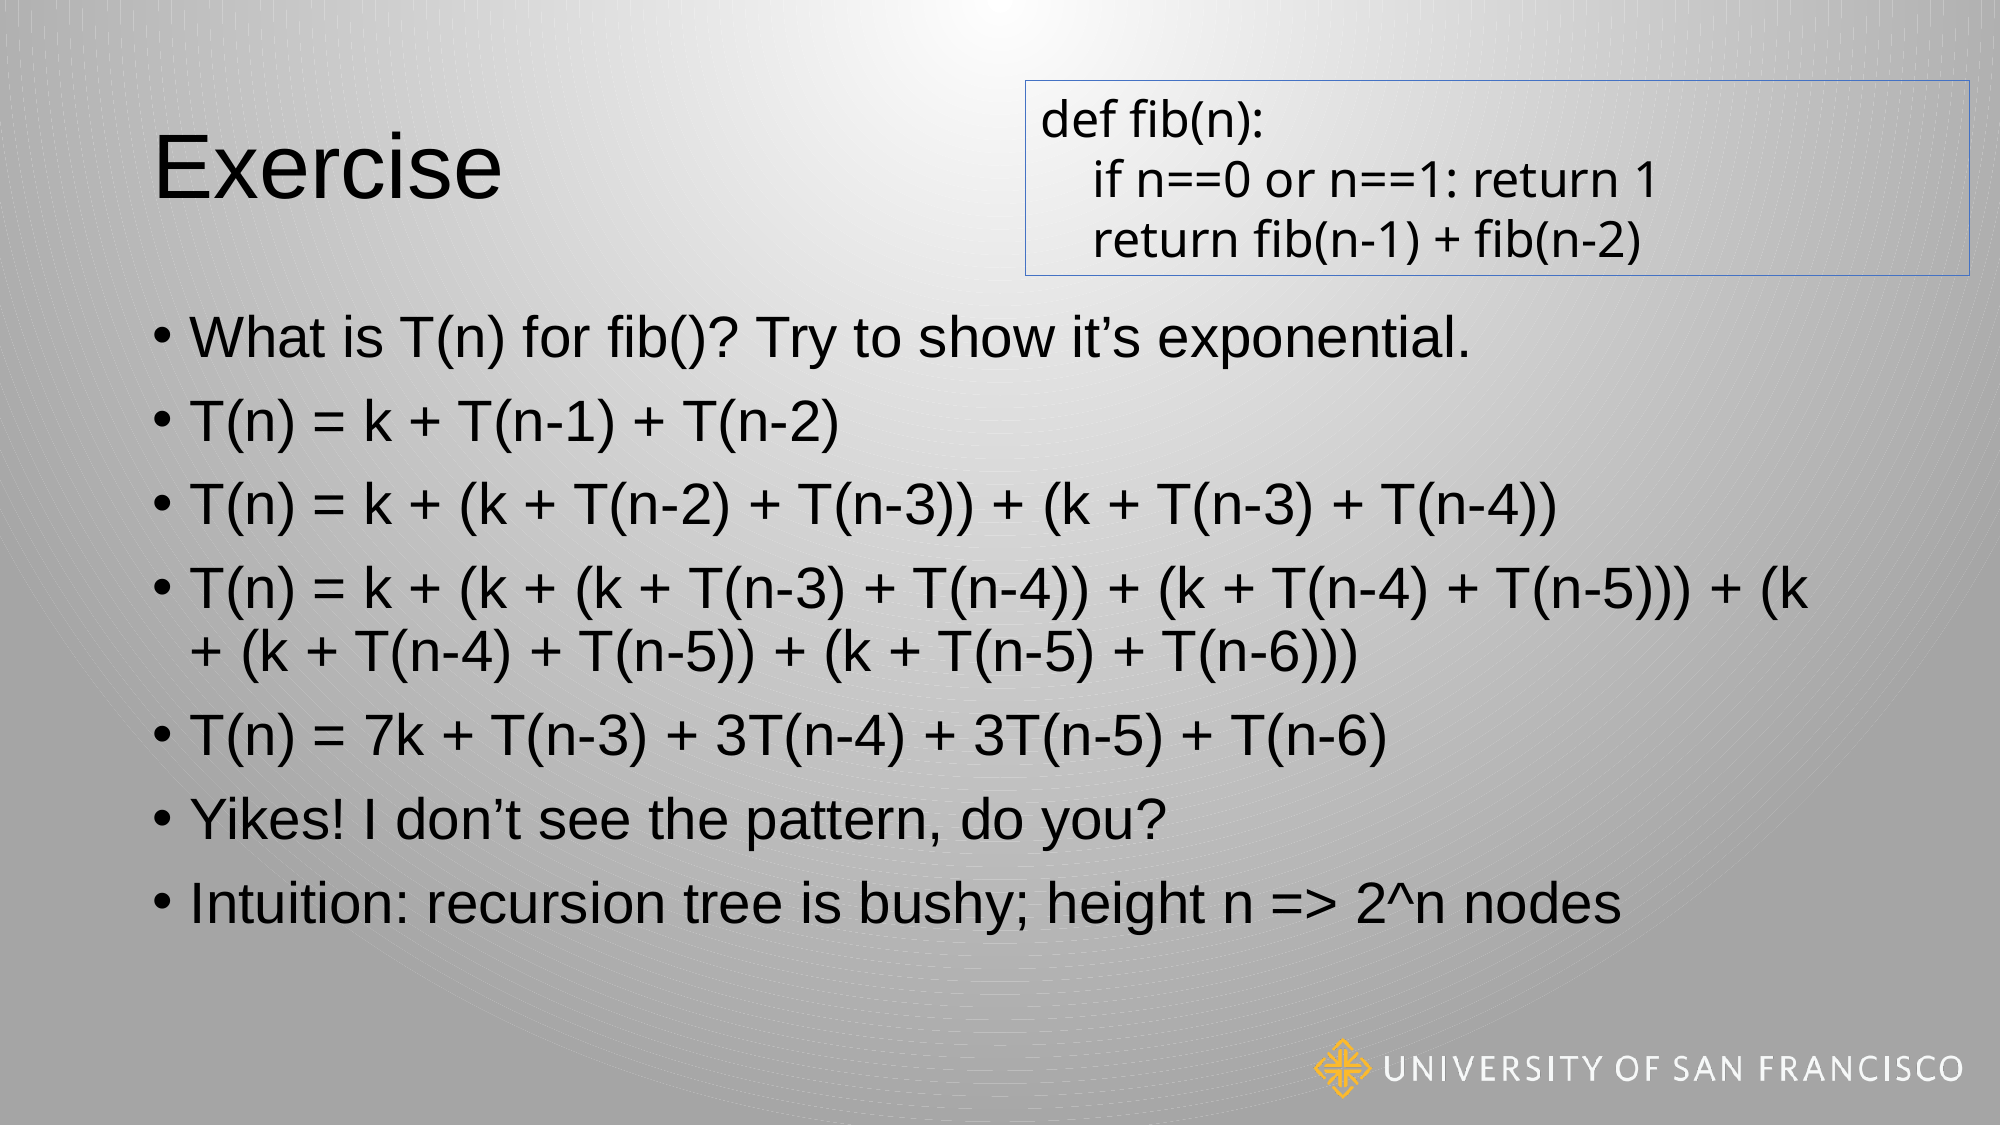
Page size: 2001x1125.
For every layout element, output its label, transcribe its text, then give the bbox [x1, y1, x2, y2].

text_box def fib(n): if n==0 or n==1: return 1 return fib(n-1) + fib(n-2) [1025, 80, 1970, 276]
title Exercise [137, 59, 1863, 278]
list What is T(n) for fib()? Try to show it’s exponential. T(n) = k + T(n-1) + T(n-2) T(n) = k + (k + T(n-2) + T(n-3)) + (k + T(n-3) + T(n-4)) T(n) = k + (k + (k + T(n-3) + T(n-4)) + (k + T(n-4) + T(n-5))) + (k + (k + T(n-4) + T(n-5)) + (k + T(n-5) + T(n-6))) T(n) = 7k + T(n-3) + 3T(n-4) + 3T(n-5) + T(n-6) Yikes! I don’t see the pattern, do you? Intuition: recursion tree is bushy; height n => 2^n nodes [137, 299, 1863, 1014]
